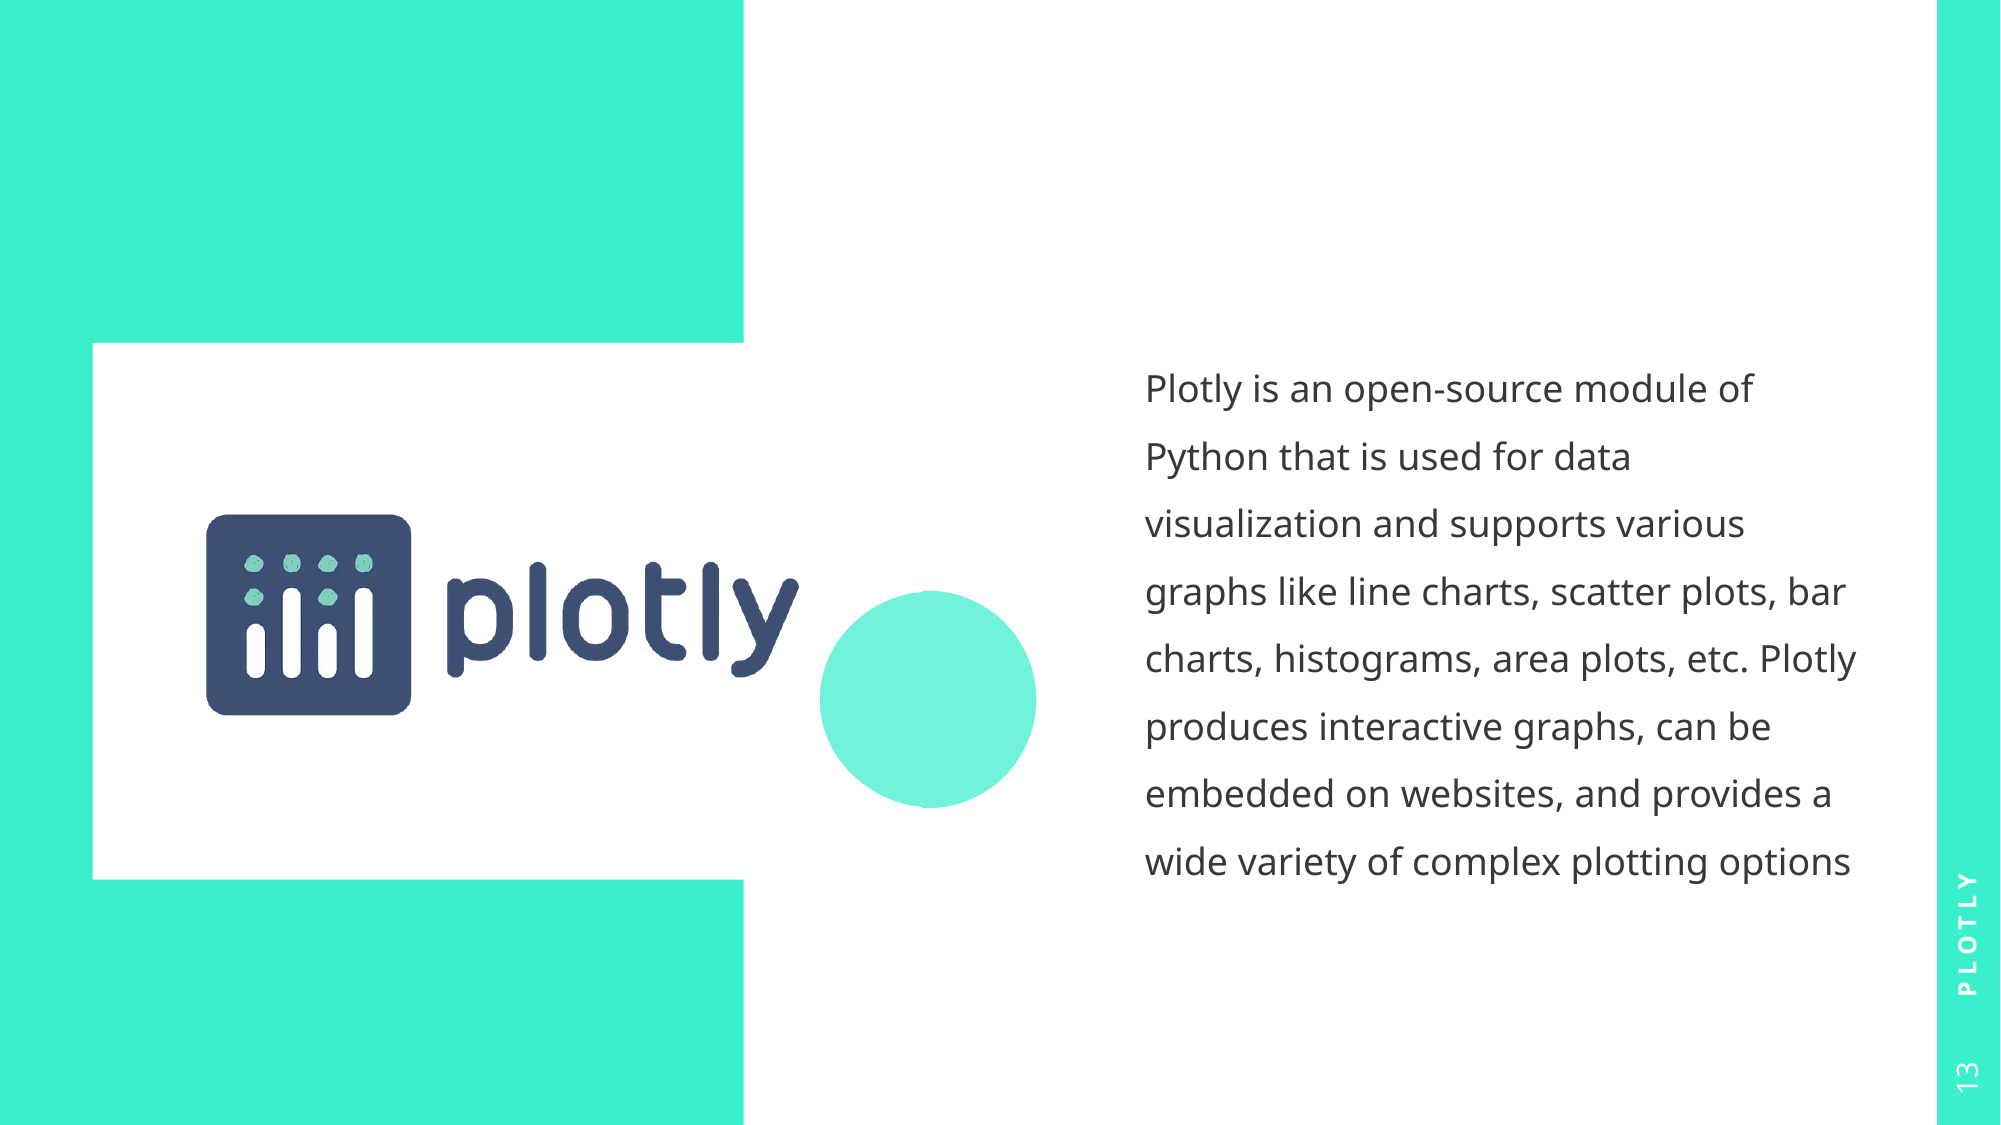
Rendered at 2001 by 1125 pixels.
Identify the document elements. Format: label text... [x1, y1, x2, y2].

list Plotly is an open-source module of Python that is used for data visualization and supports various graphs like line charts, scatter plots, bar charts, histograms, area plots, etc. Plotly produces interactive graphs, can be embedded on websites, and provides a wide variety of complex plotting options [1144, 342, 1863, 981]
slide_number 13 [1937, 1032, 2000, 1125]
picture [82, 342, 933, 880]
footer plotly [1937, 0, 2000, 1032]
